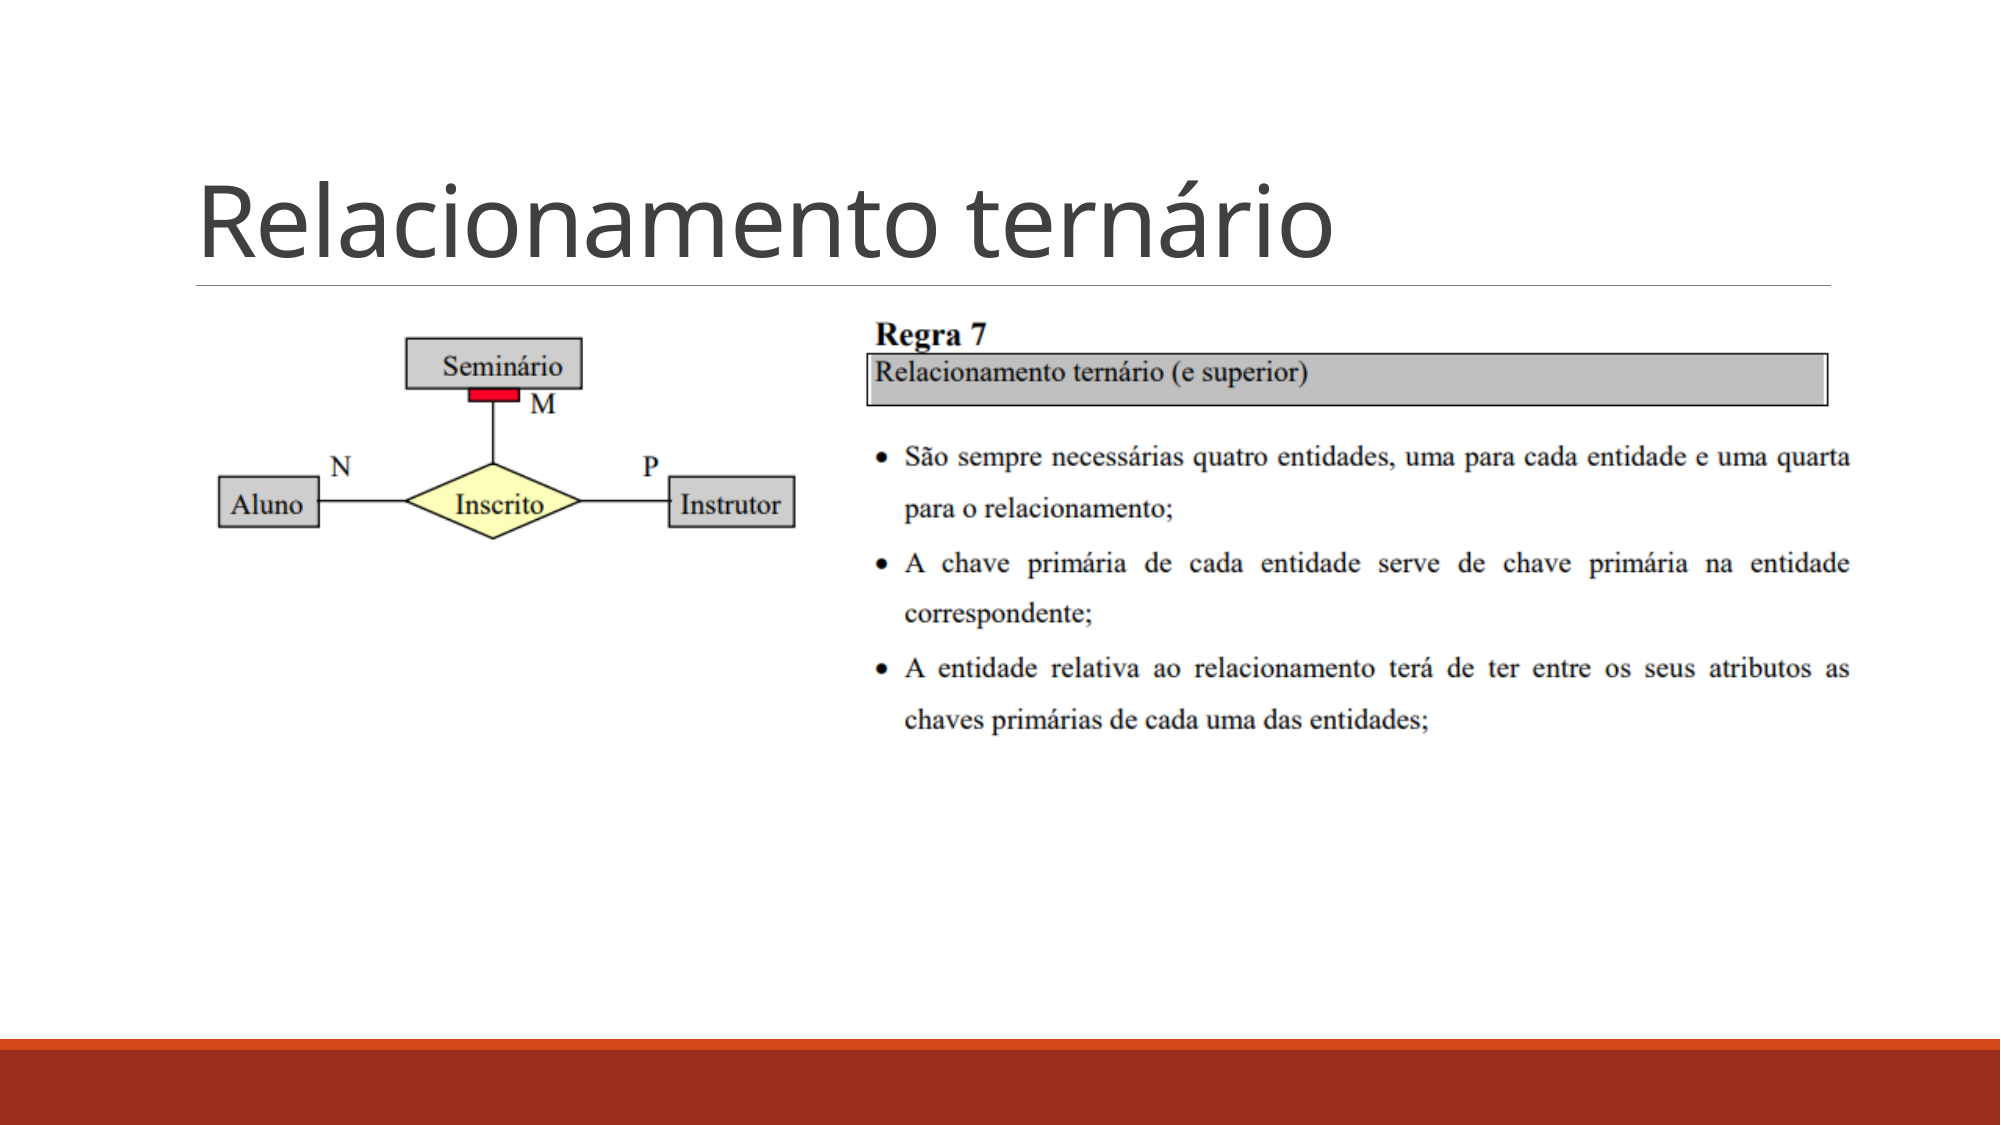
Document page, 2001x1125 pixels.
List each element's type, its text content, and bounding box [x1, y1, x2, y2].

picture [144, 288, 1871, 749]
title Relacionamento ternário [180, 47, 1830, 285]
